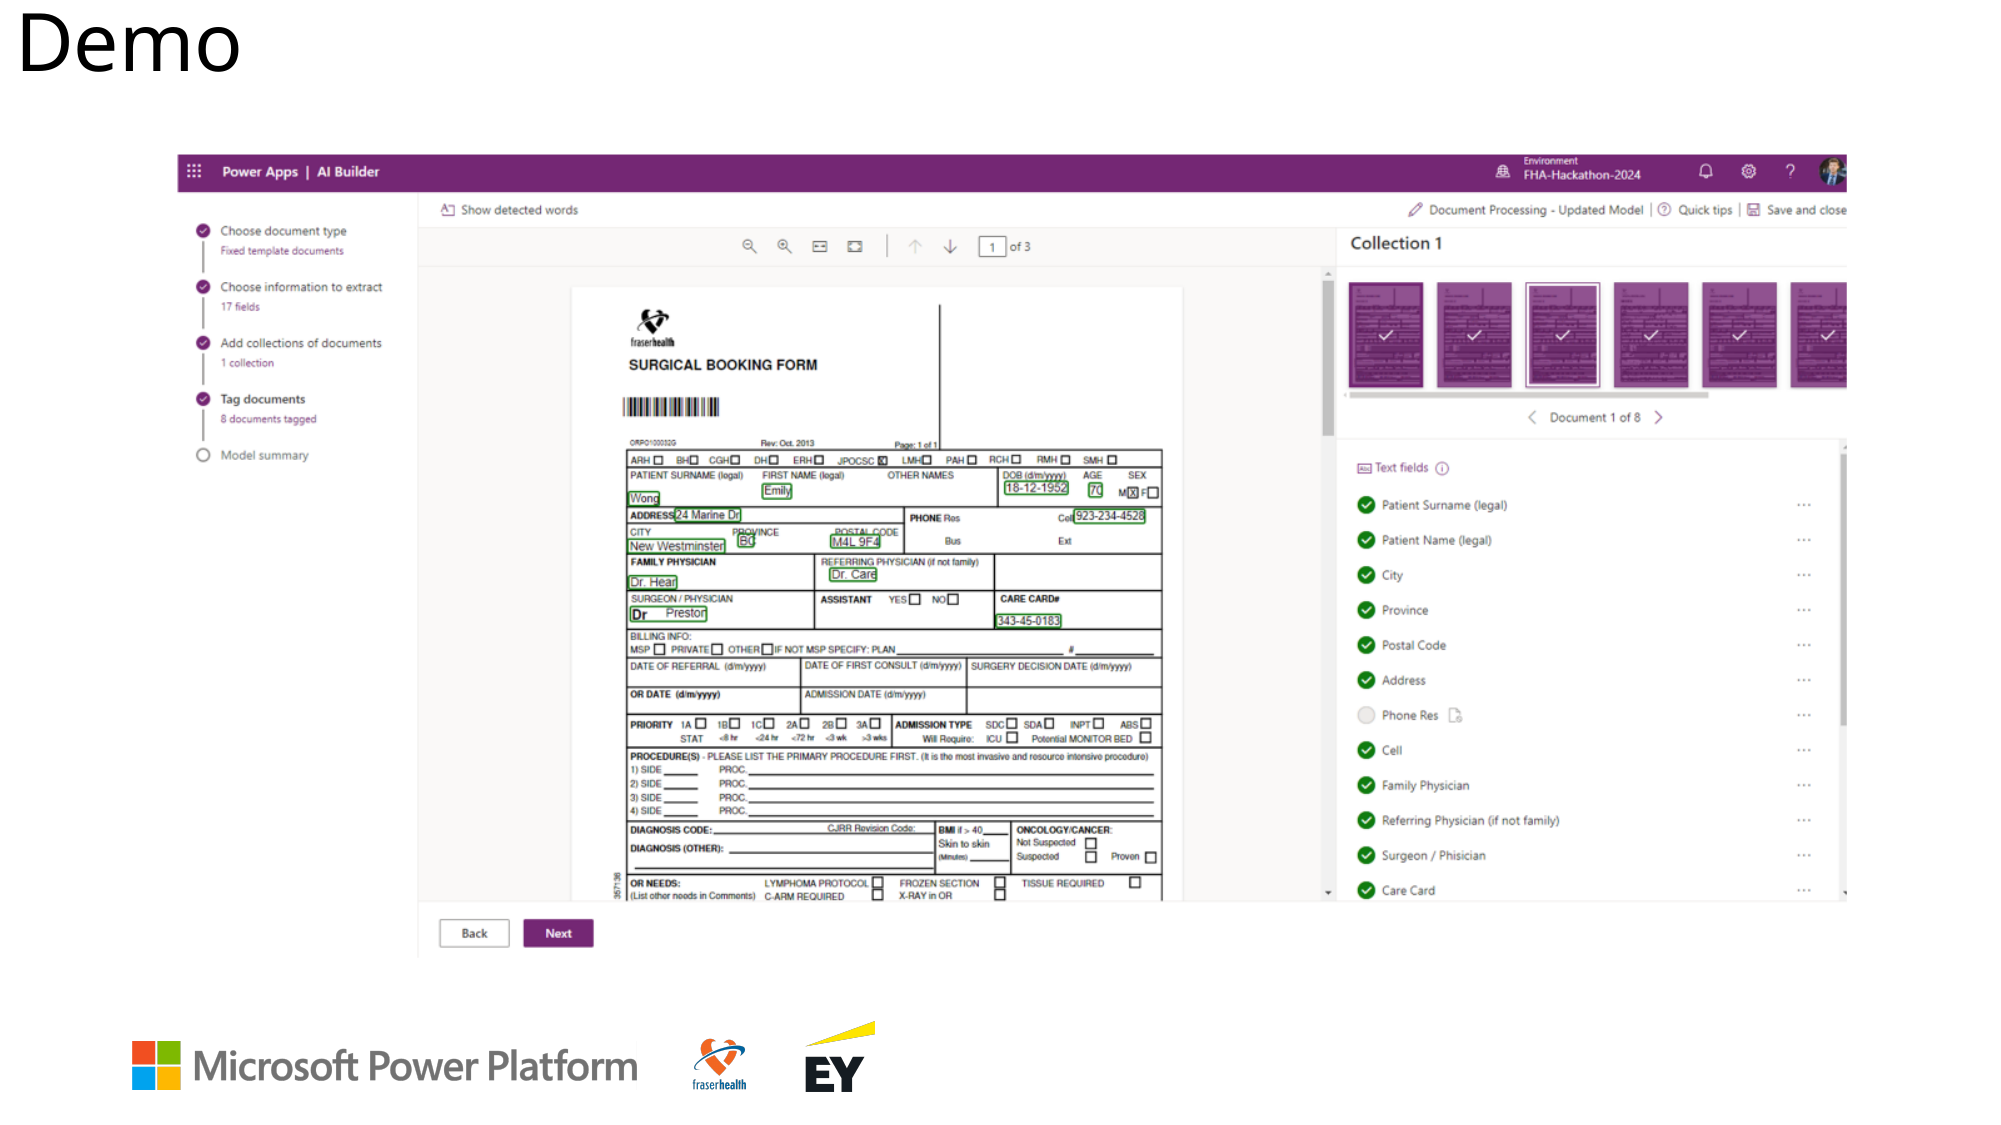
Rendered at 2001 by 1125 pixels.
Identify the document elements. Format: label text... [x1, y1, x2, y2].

picture [132, 1041, 637, 1090]
title Demo [0, 0, 1725, 97]
picture [689, 1037, 749, 1093]
picture [151, 114, 1878, 984]
picture [805, 1021, 875, 1092]
